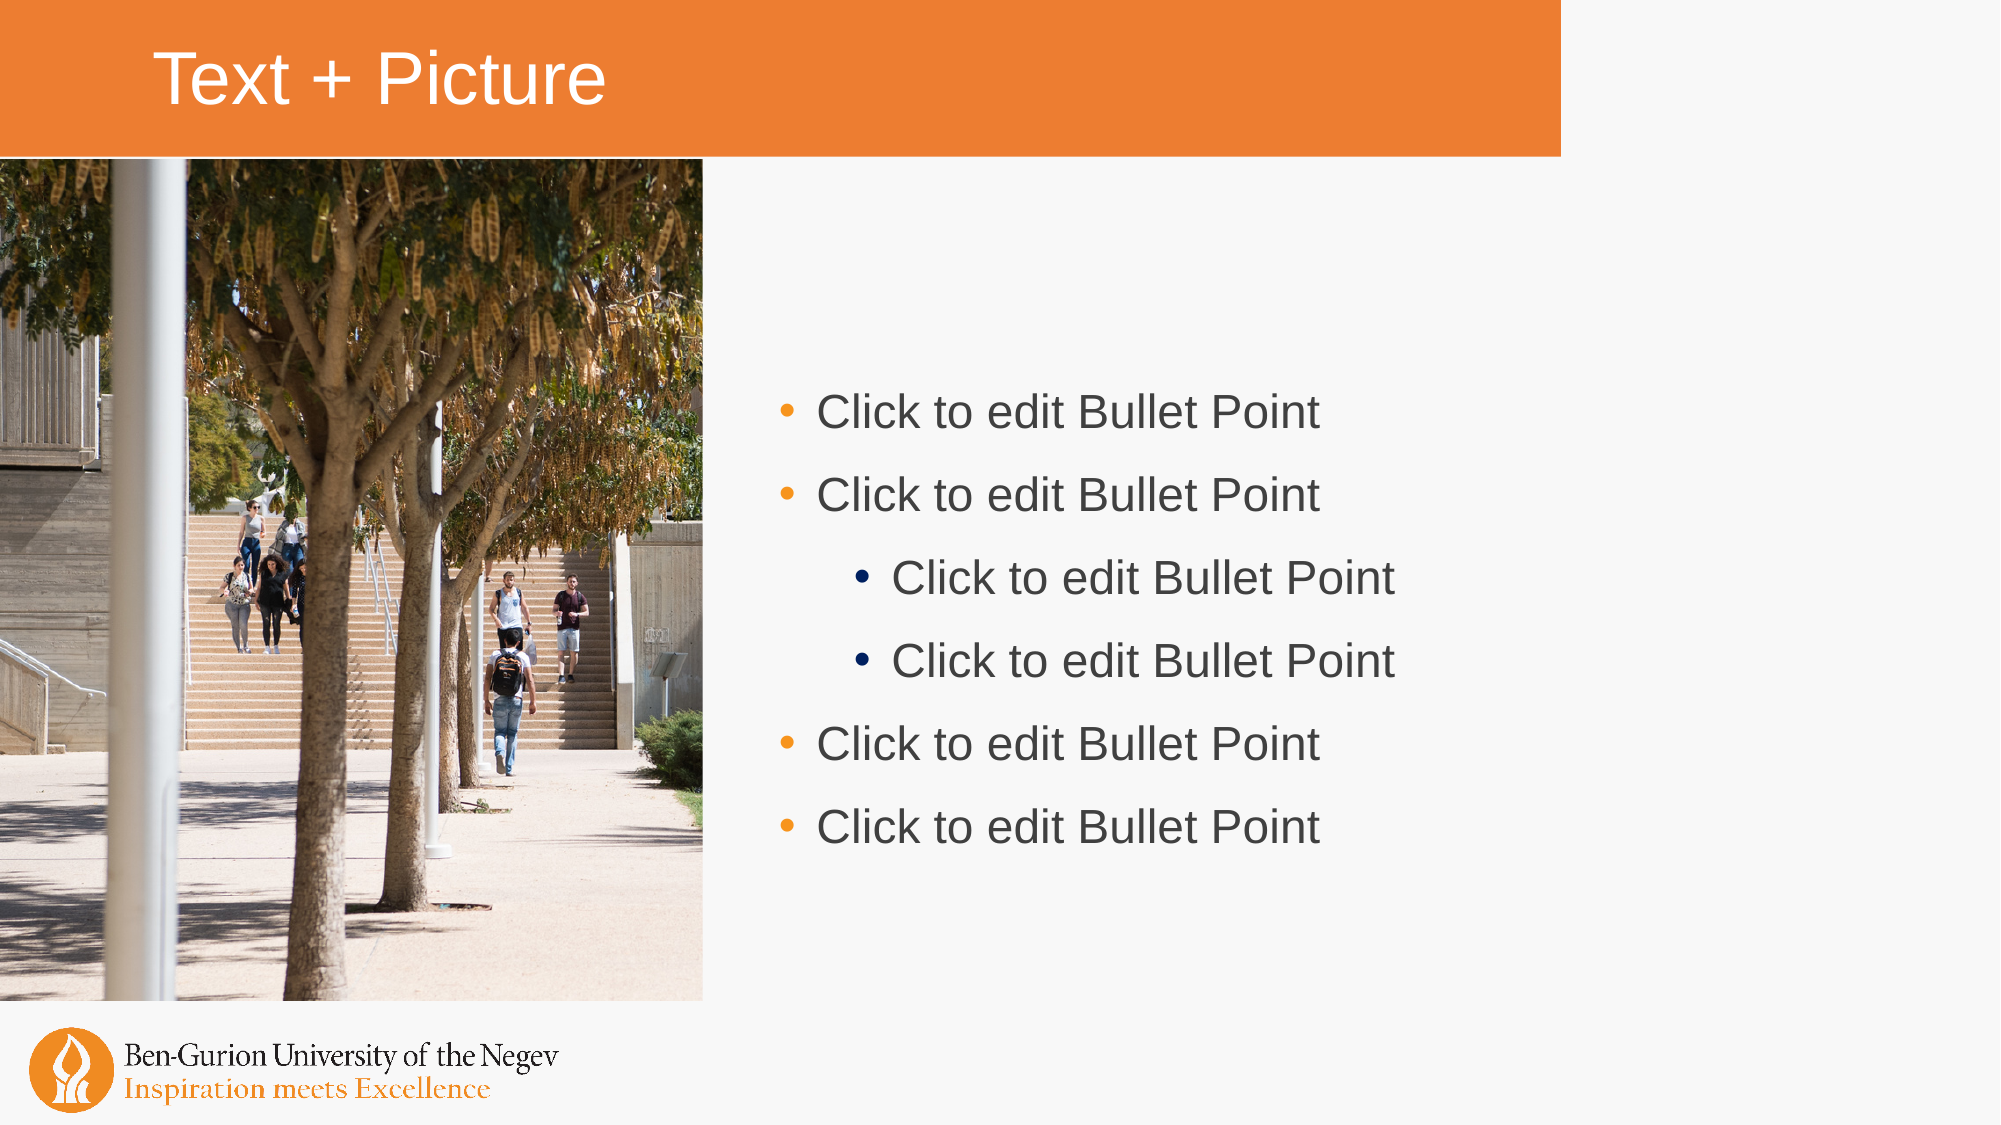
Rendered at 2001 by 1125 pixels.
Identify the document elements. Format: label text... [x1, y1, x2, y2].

picture [0, 159, 703, 1001]
list Click to edit Bullet Point Click to edit Bullet Point Click to edit Bullet Point Click to edit Bullet Point Click to edit Bullet Point Click to edit Bullet Point [764, 227, 1881, 1014]
text_box [742, 209, 985, 1035]
title Text + Picture [137, 9, 1590, 151]
picture [27, 1026, 568, 1114]
